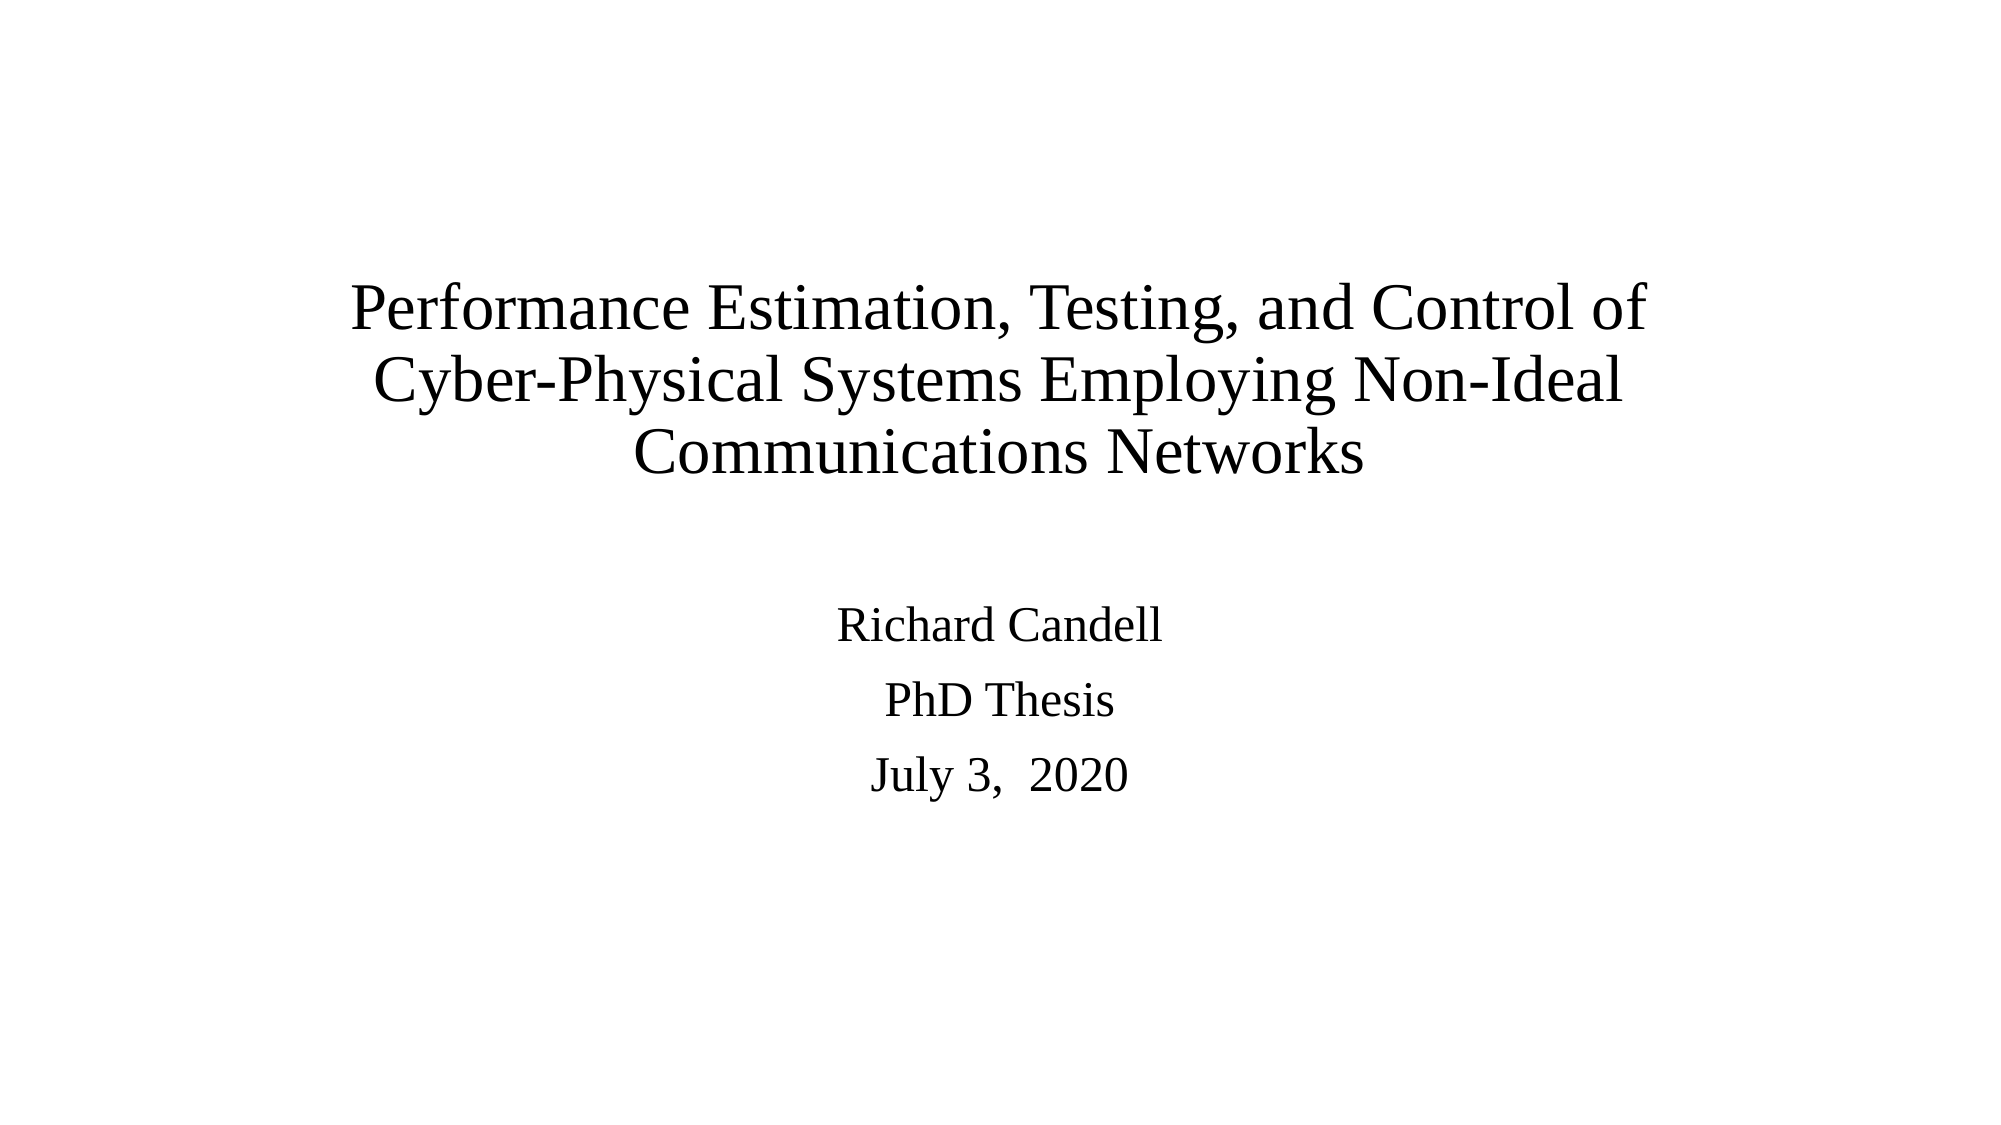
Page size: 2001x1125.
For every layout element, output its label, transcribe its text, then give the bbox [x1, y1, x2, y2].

title Performance Estimation, Testing, and Control of Cyber-Physical Systems Employing Non-Ideal Communications Networks [249, 184, 1750, 576]
subtitle Richard Candell PhD Thesis July 3, 2020 [249, 590, 1750, 863]
